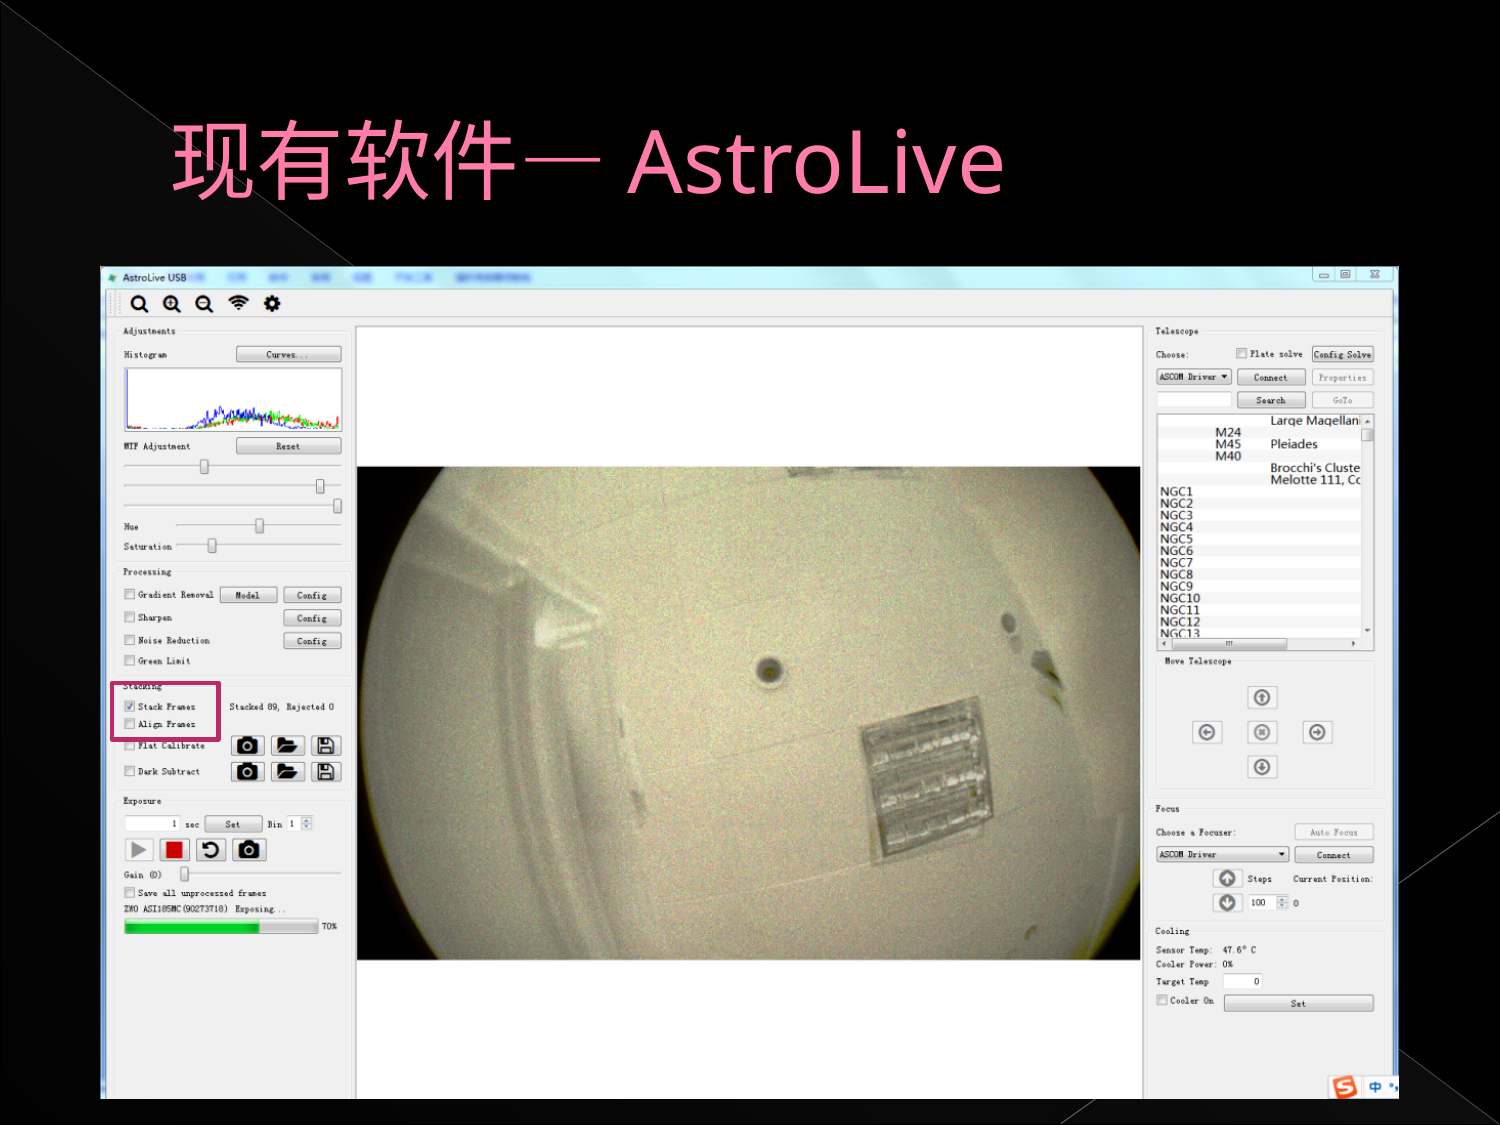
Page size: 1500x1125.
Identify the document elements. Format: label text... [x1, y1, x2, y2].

title 现有软件—AstroLive [75, 43, 1425, 274]
picture [100, 266, 1399, 1099]
